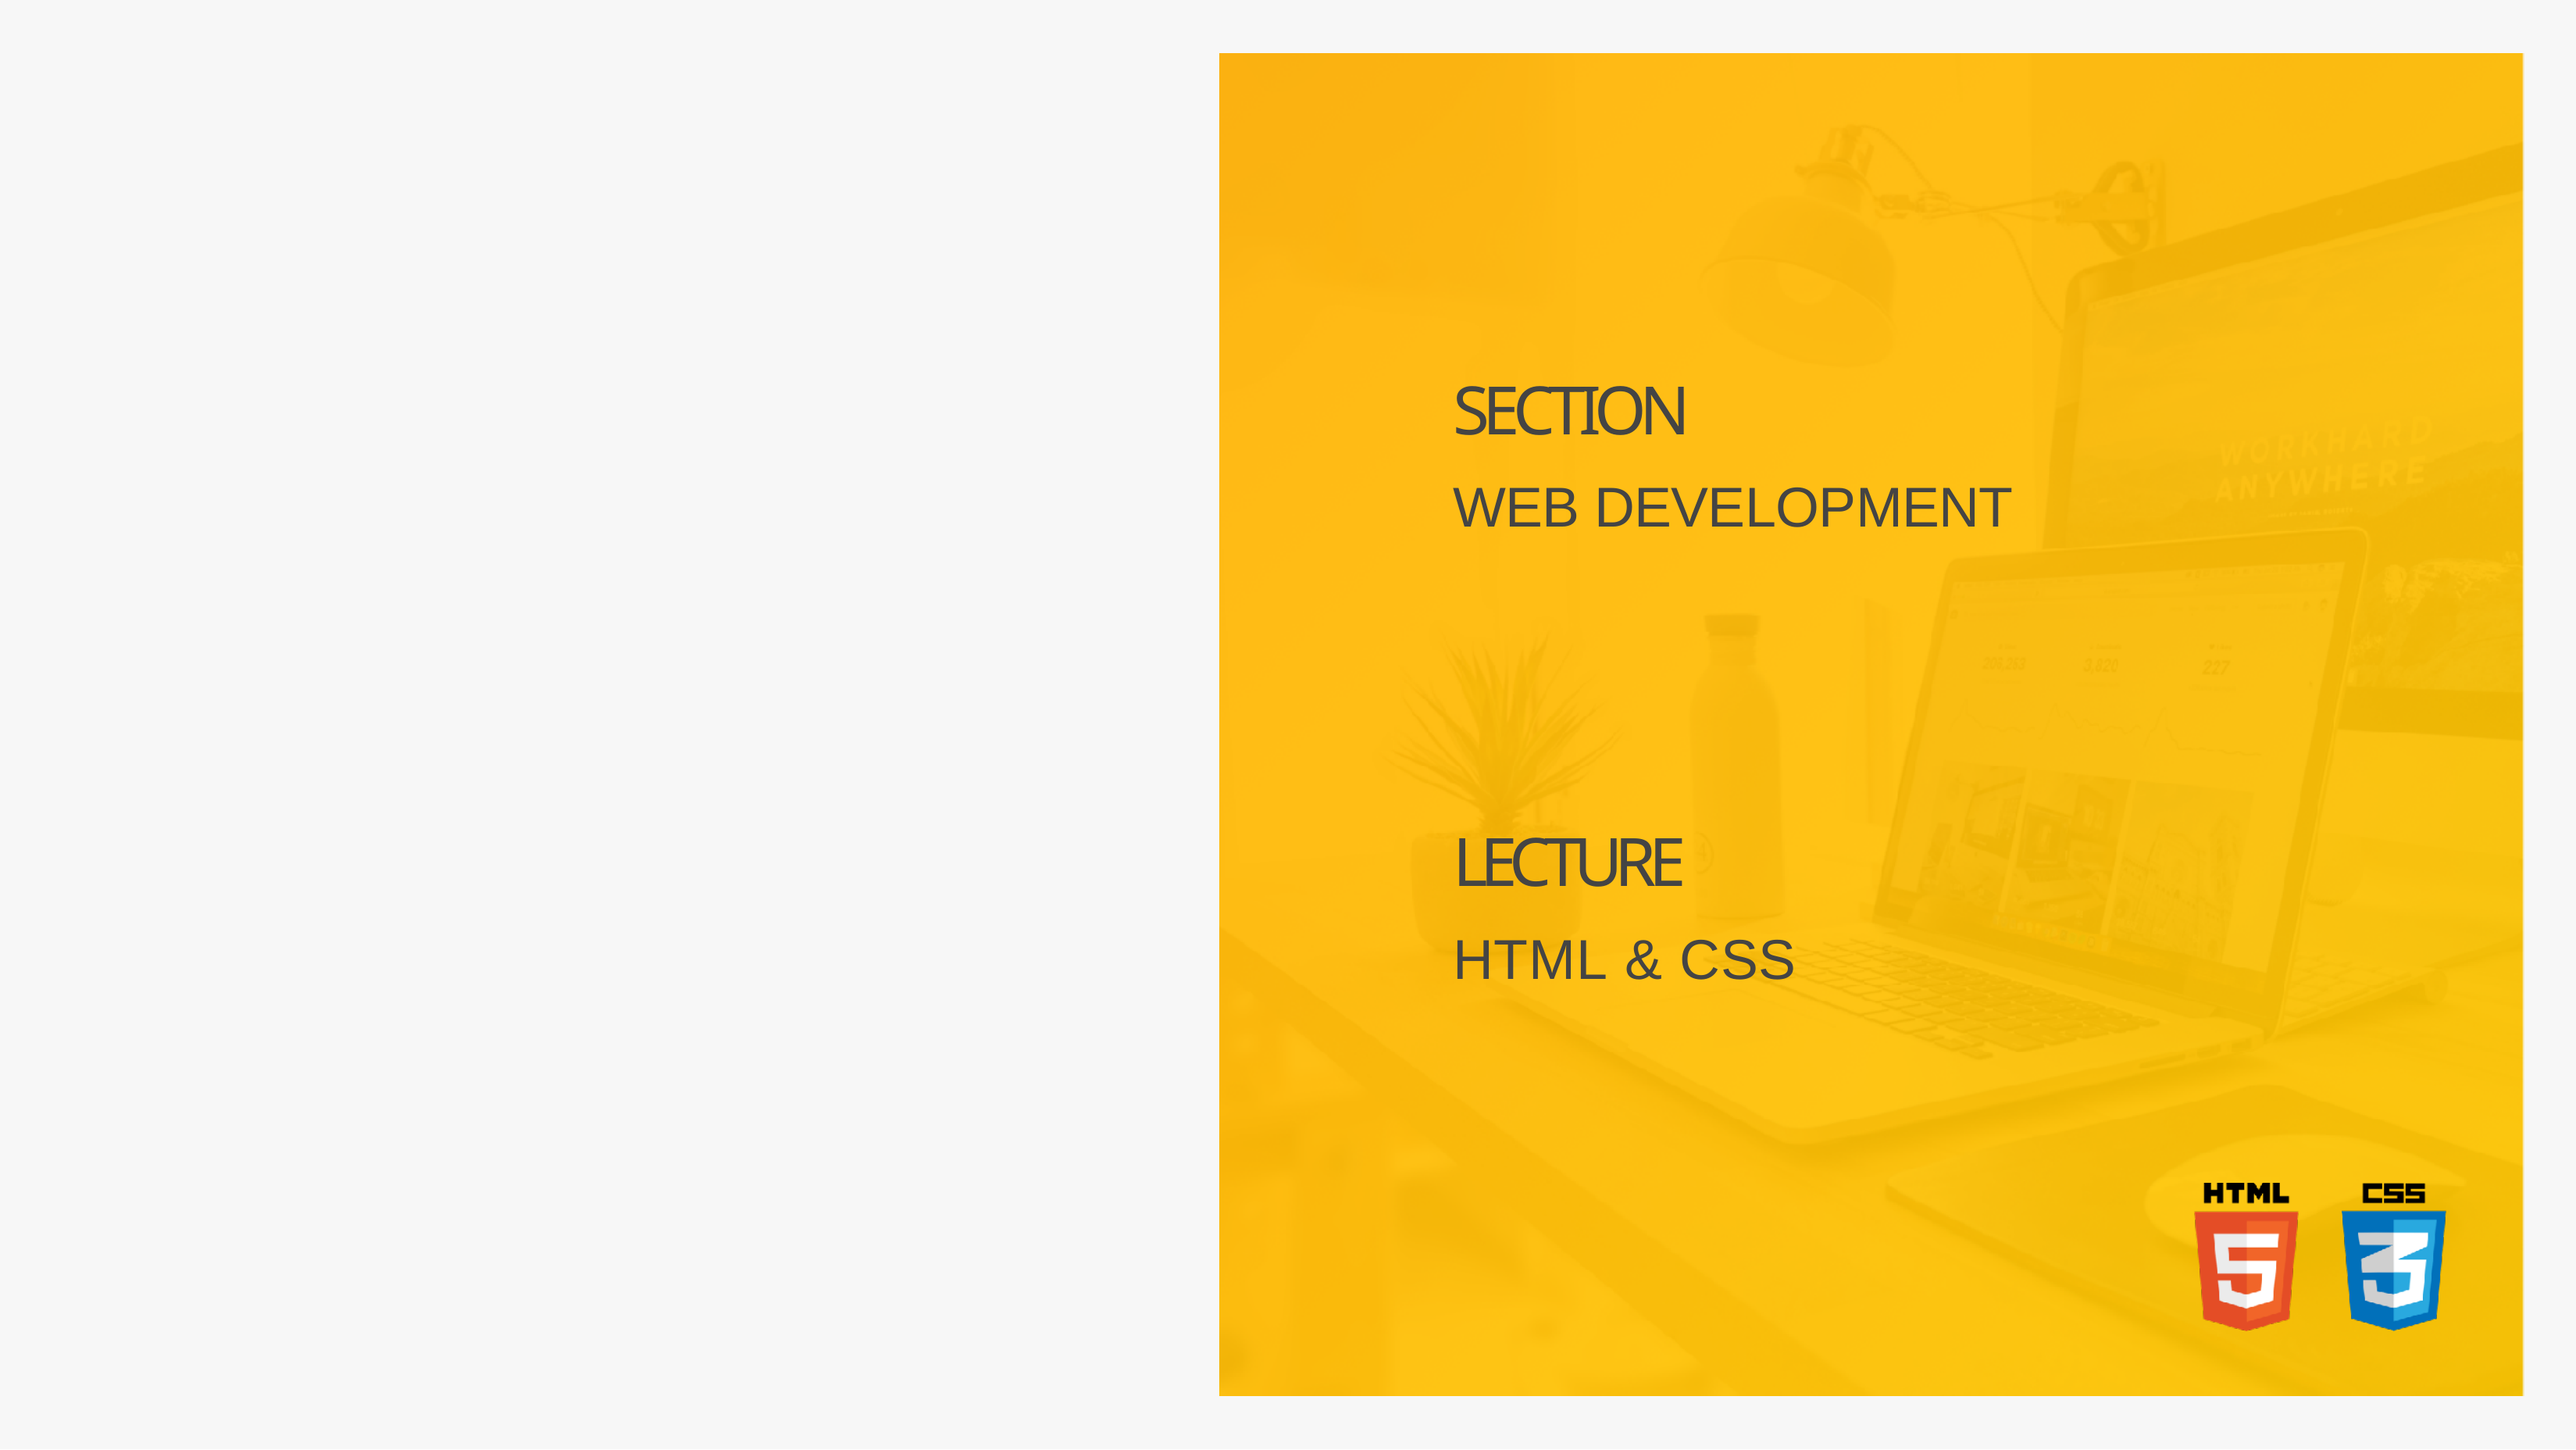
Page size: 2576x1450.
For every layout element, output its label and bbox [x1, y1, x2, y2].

text_box [2192, 1183, 2448, 1331]
picture [1219, 53, 2524, 1396]
